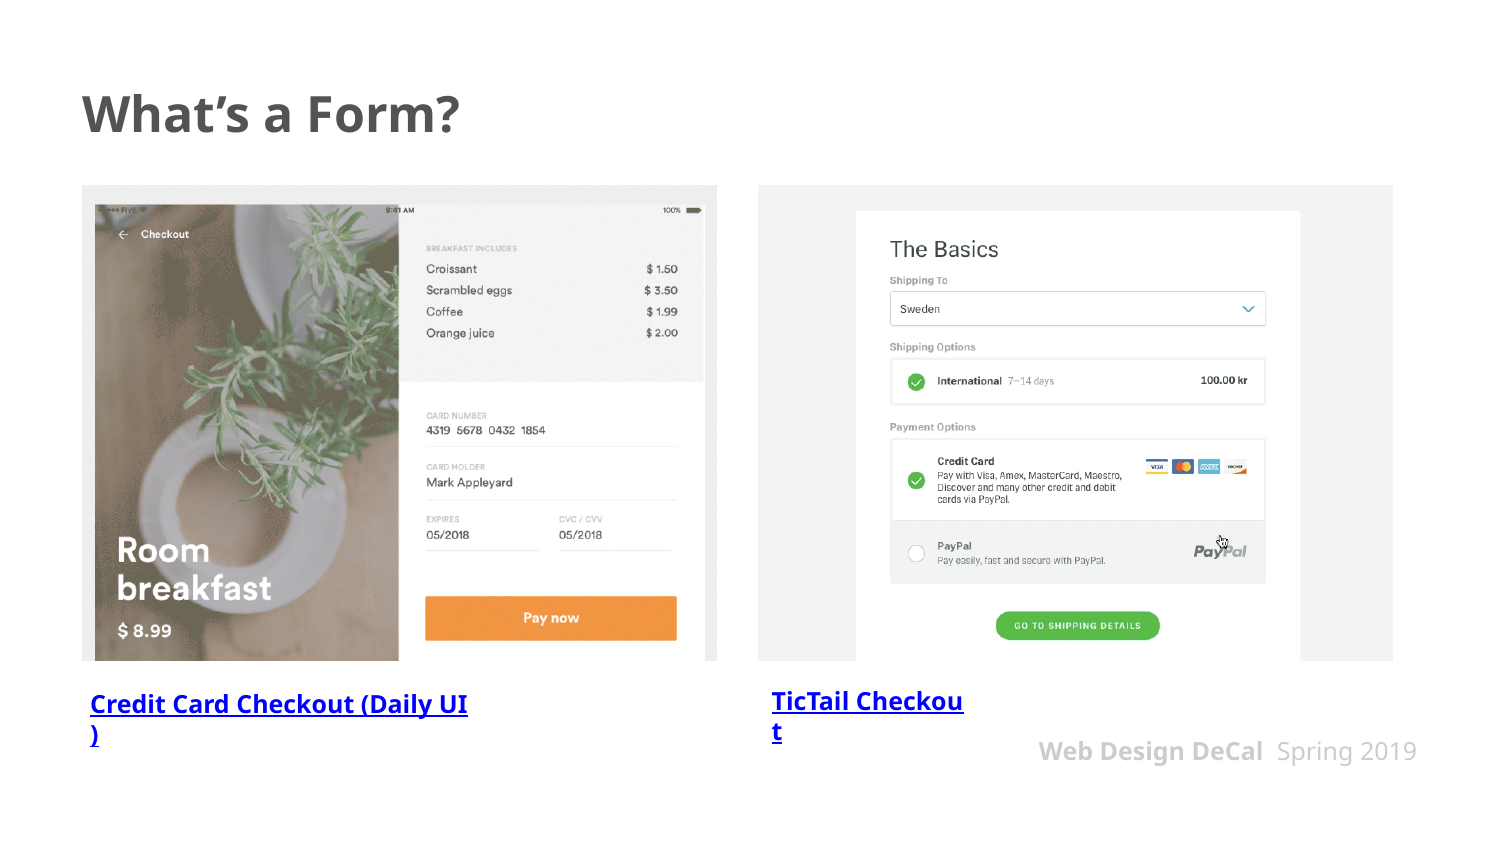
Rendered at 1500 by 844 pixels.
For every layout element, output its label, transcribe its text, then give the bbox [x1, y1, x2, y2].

picture [758, 184, 1393, 661]
title What’s a Form? [82, 75, 1418, 150]
list Credit Card Checkout (Daily UI) [90, 684, 470, 722]
picture [82, 184, 717, 661]
text_box TicTail Checkout [756, 666, 983, 741]
